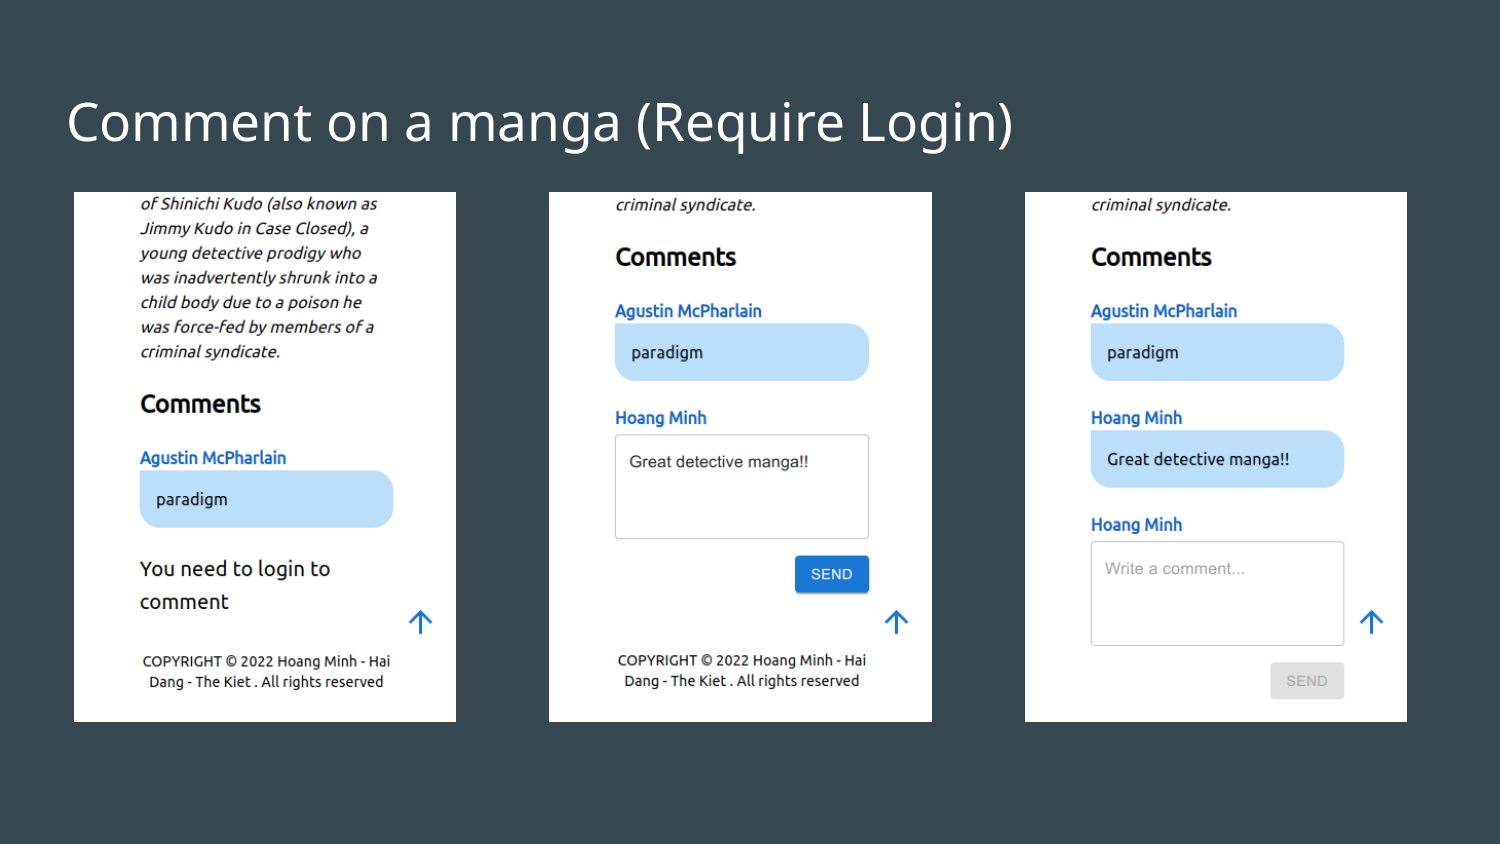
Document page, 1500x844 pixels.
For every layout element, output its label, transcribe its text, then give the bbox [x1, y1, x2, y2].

picture [74, 192, 457, 722]
picture [1024, 192, 1407, 722]
picture [549, 192, 932, 722]
title Comment on a manga (Require Login) [51, 72, 1449, 167]
